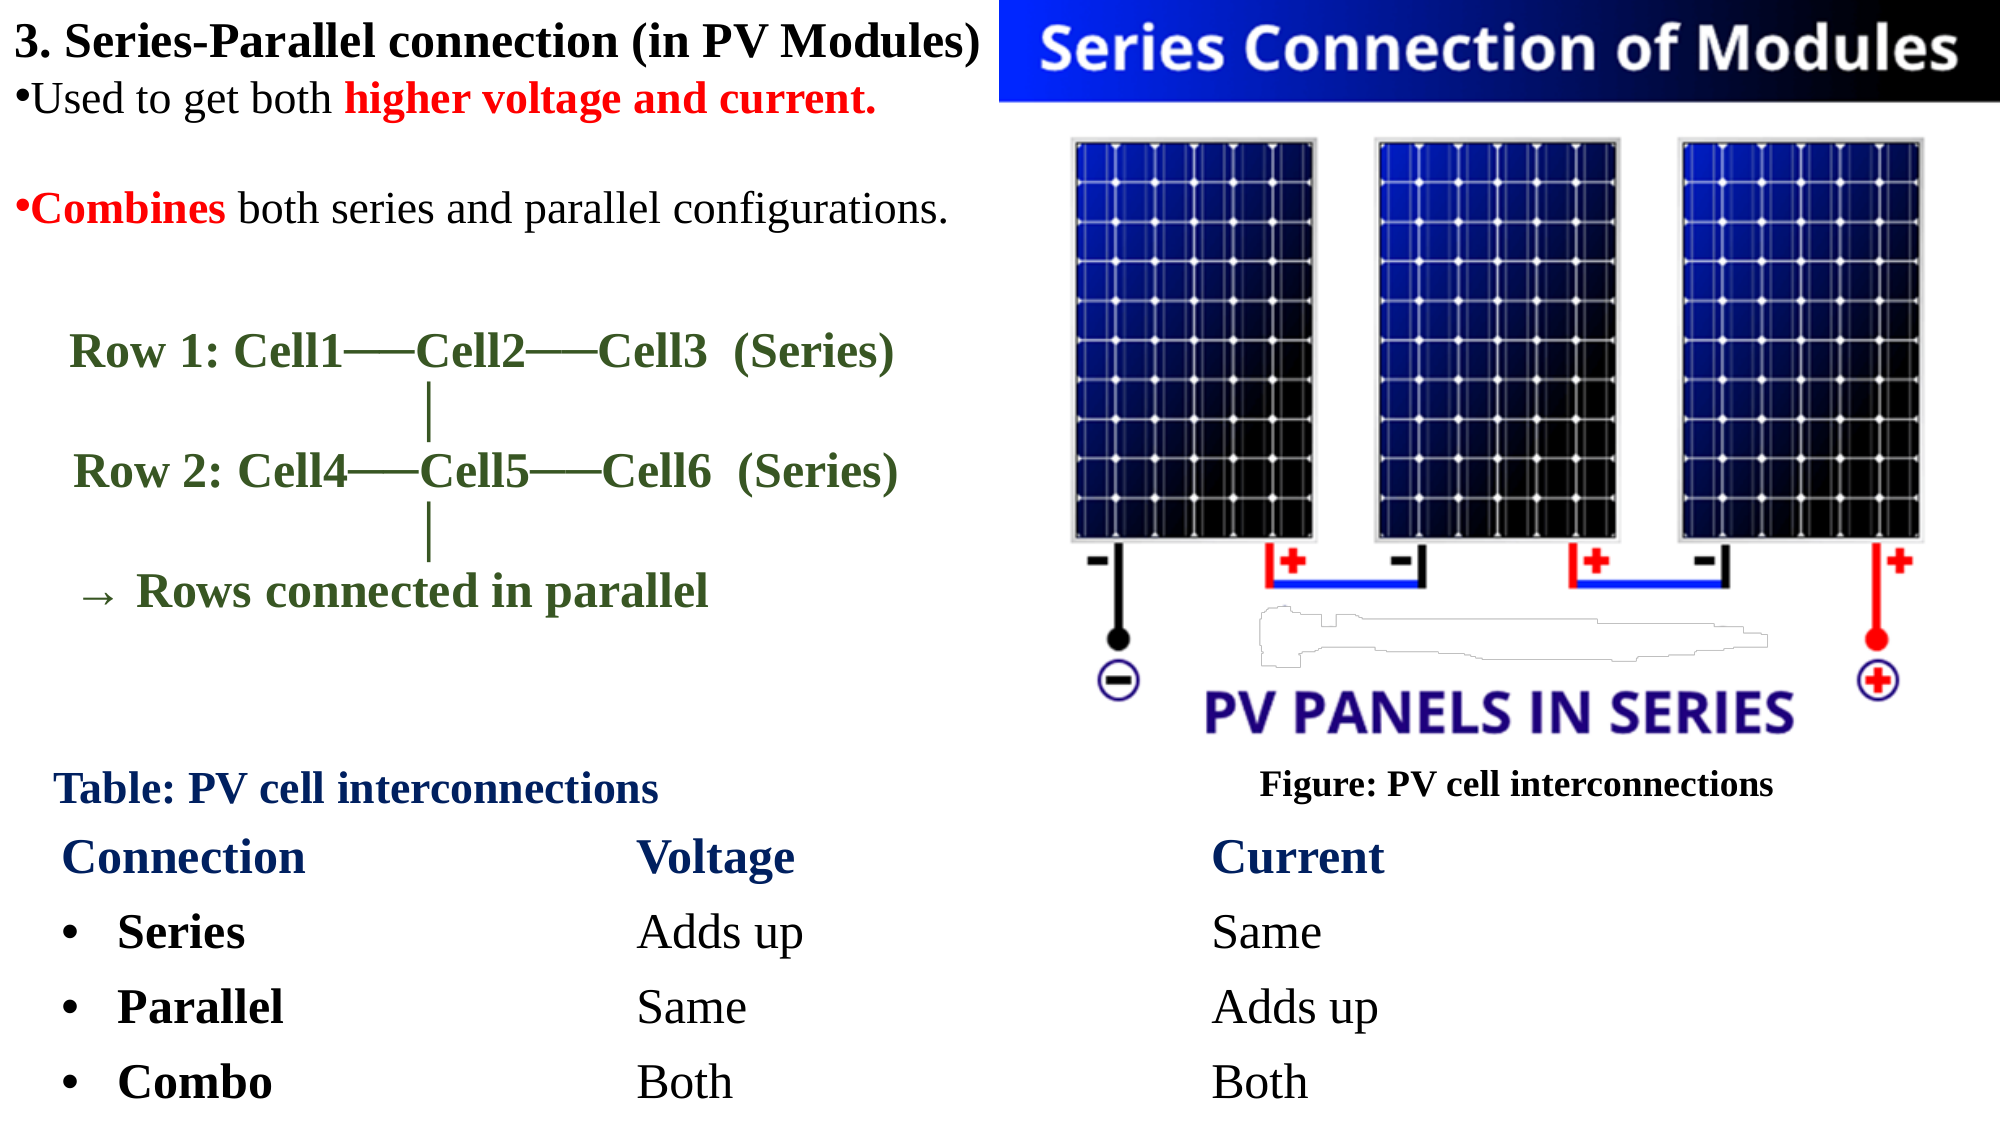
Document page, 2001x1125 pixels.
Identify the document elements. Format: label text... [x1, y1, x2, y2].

text_box 3. Series-Parallel connection (in PV Modules) Used to get both higher voltage and current. Combines both series and parallel configurations. [0, 0, 999, 240]
table_header Voltage [621, 819, 1196, 894]
table_cell Both [621, 1044, 1196, 1119]
table_cell Adds up [1196, 969, 1771, 1044]
table_cell Same [621, 969, 1196, 1044]
text_box Table: PV cell interconnections [38, 750, 1046, 820]
text_box Row 1: Cell1──Cell2──Cell3 (Series) │ Row 2: Cell4──Cell5──Cell6 (Series) │ → Rows connected in parallel [46, 310, 999, 626]
table_header Current [1196, 819, 1771, 894]
text_box Figure: PV cell interconnections [1244, 752, 2000, 812]
table_cell Adds up [621, 894, 1196, 969]
table_cell Same [1196, 894, 1771, 969]
table_header Connection [46, 820, 621, 894]
picture [999, 0, 2000, 746]
table_cell Combo [46, 1044, 621, 1119]
table_cell Both [1196, 1044, 1771, 1119]
table_cell Series [46, 894, 621, 969]
table_cell Parallel [46, 969, 621, 1044]
